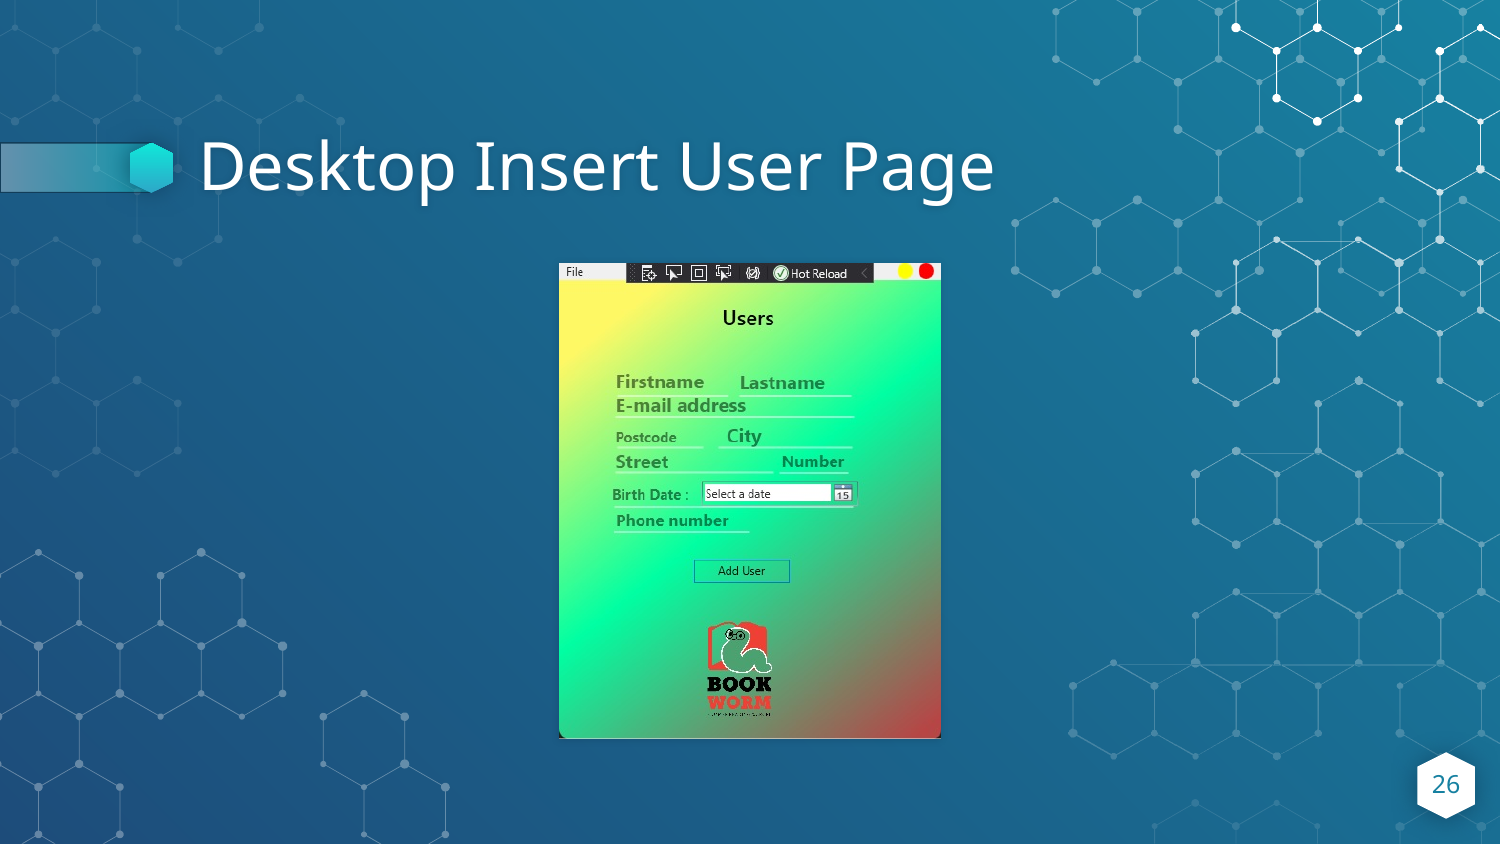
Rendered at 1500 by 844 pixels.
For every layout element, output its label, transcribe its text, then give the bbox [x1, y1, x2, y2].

slide_number 26 [1417, 752, 1475, 819]
picture [559, 262, 941, 740]
title Desktop Insert User Page [198, 140, 1302, 198]
